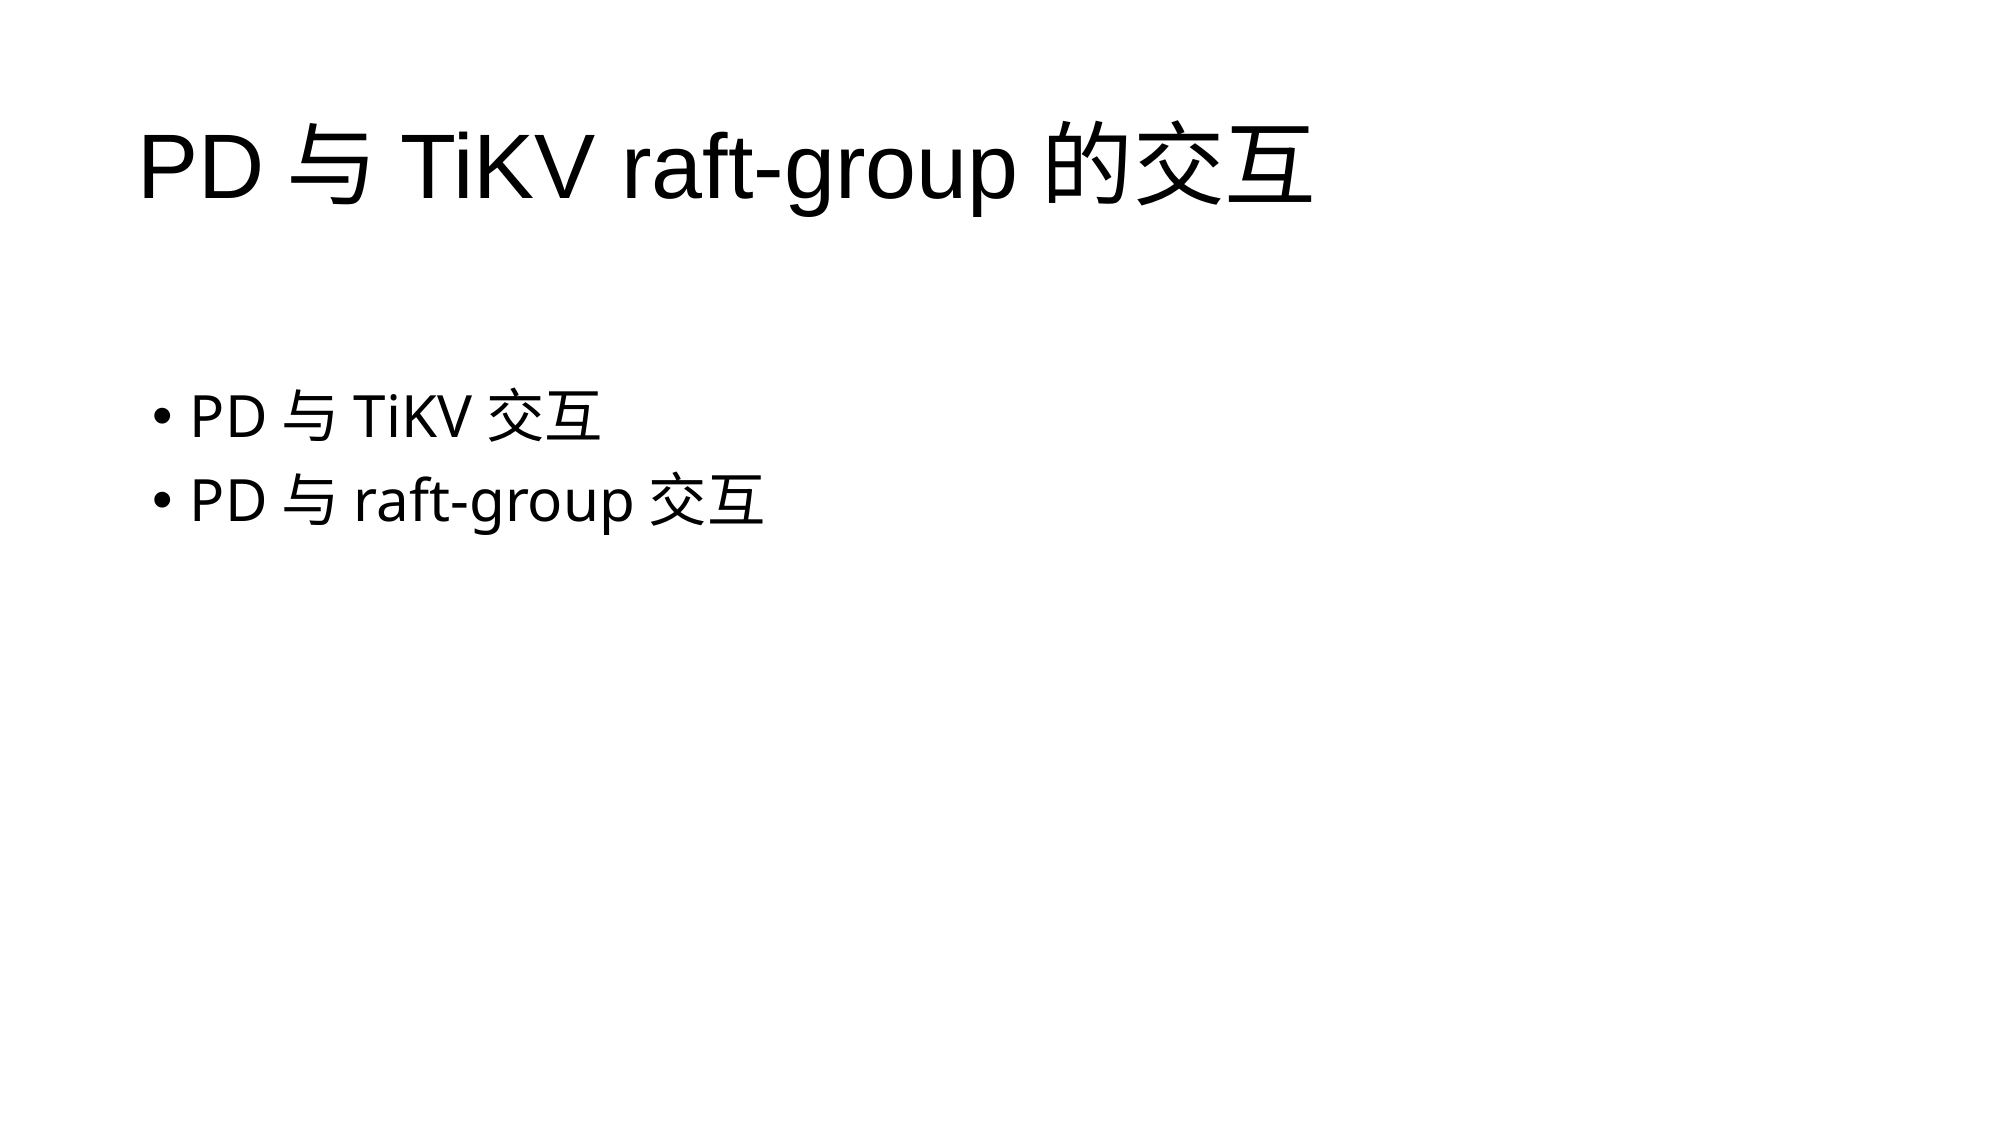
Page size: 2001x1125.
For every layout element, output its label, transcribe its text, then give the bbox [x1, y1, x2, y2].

title PD与TiKV raft-group的交互 [137, 59, 1863, 278]
text_box PD与TiKV交互 PD与raft-group交互 [137, 299, 1863, 1014]
